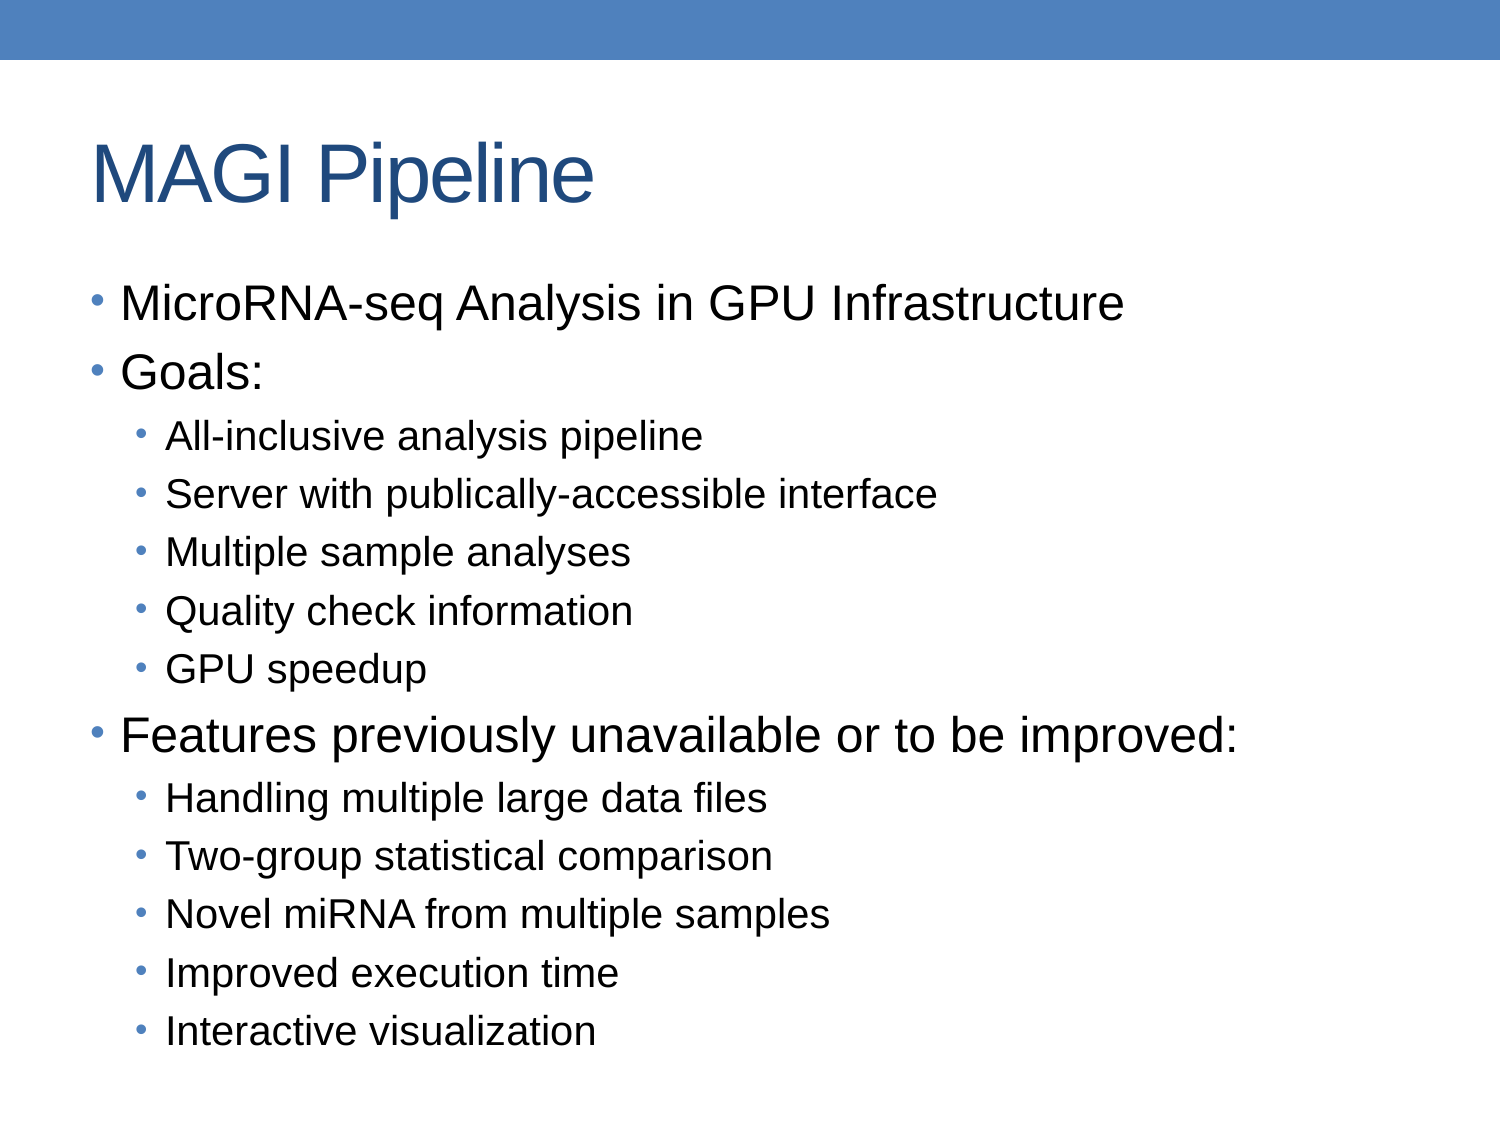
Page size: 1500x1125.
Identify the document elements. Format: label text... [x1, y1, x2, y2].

list MicroRNA-seq Analysis in GPU Infrastructure Goals: All-inclusive analysis pipeline Server with publically-accessible interface Multiple sample analyses Quality check information GPU speedup Features previously unavailable or to be improved: Handling multiple large data files Two-group statistical comparison Novel miRNA from multiple samples Improved execution time Interactive visualization [75, 262, 1425, 1063]
title MAGI Pipeline [75, 87, 1425, 250]
